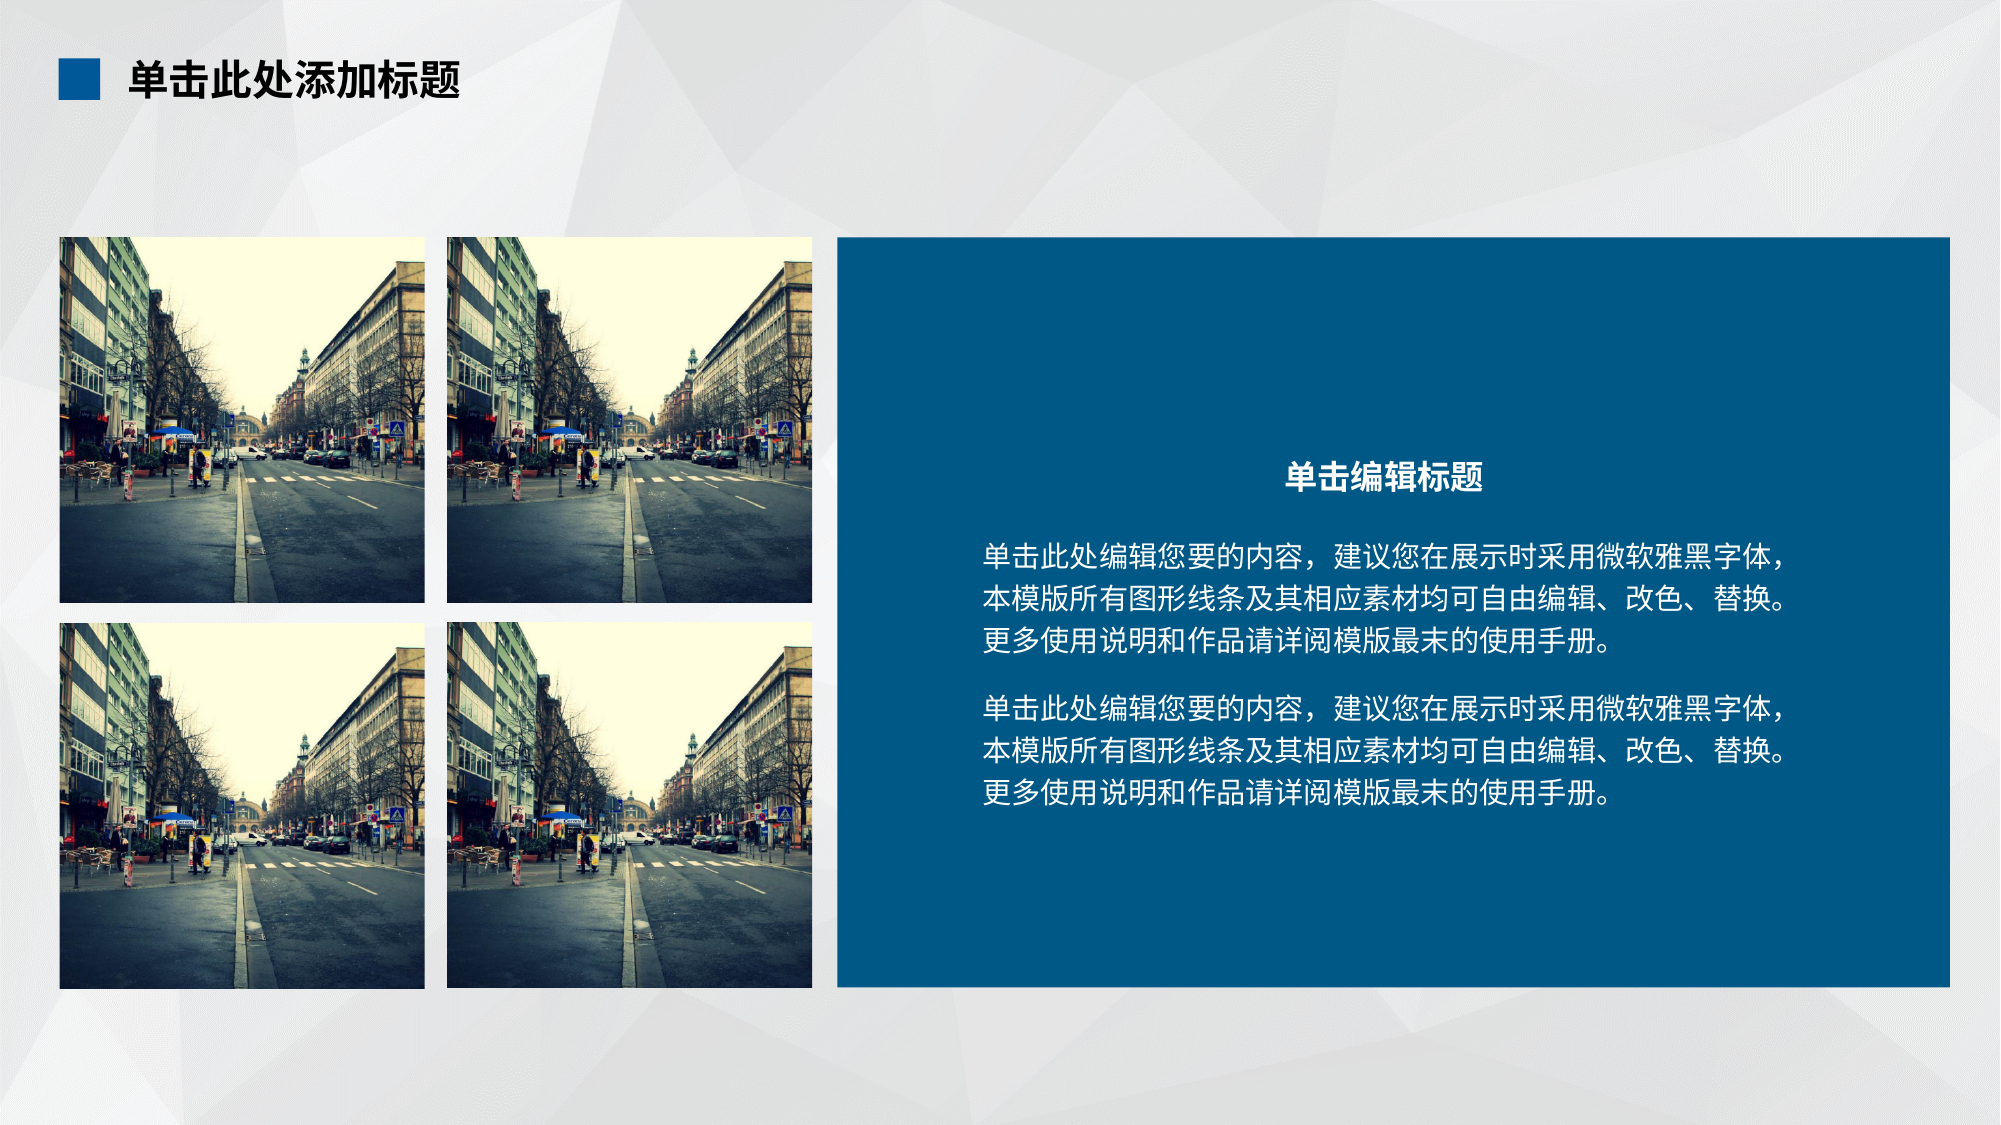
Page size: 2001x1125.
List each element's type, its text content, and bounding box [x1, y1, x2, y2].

text_box [836, 236, 1951, 988]
text_box 单击编辑标题 [1192, 455, 1577, 496]
text_box [57, 57, 101, 101]
picture [0, 0, 2001, 1125]
text_box 单击此处编辑您要的内容，建议您在展示时采用微软雅黑字体，本模版所有图形线条及其相应素材均可自由编辑、改色、替换。更多使用说明和作品请详阅模版最末的使用手册。 [982, 683, 1819, 810]
text_box 单击此处编辑您要的内容，建议您在展示时采用微软雅黑字体，本模版所有图形线条及其相应素材均可自由编辑、改色、替换。更多使用说明和作品请详阅模版最末的使用手册。 [982, 531, 1819, 658]
text_box 单击此处添加标题 [112, 46, 549, 112]
